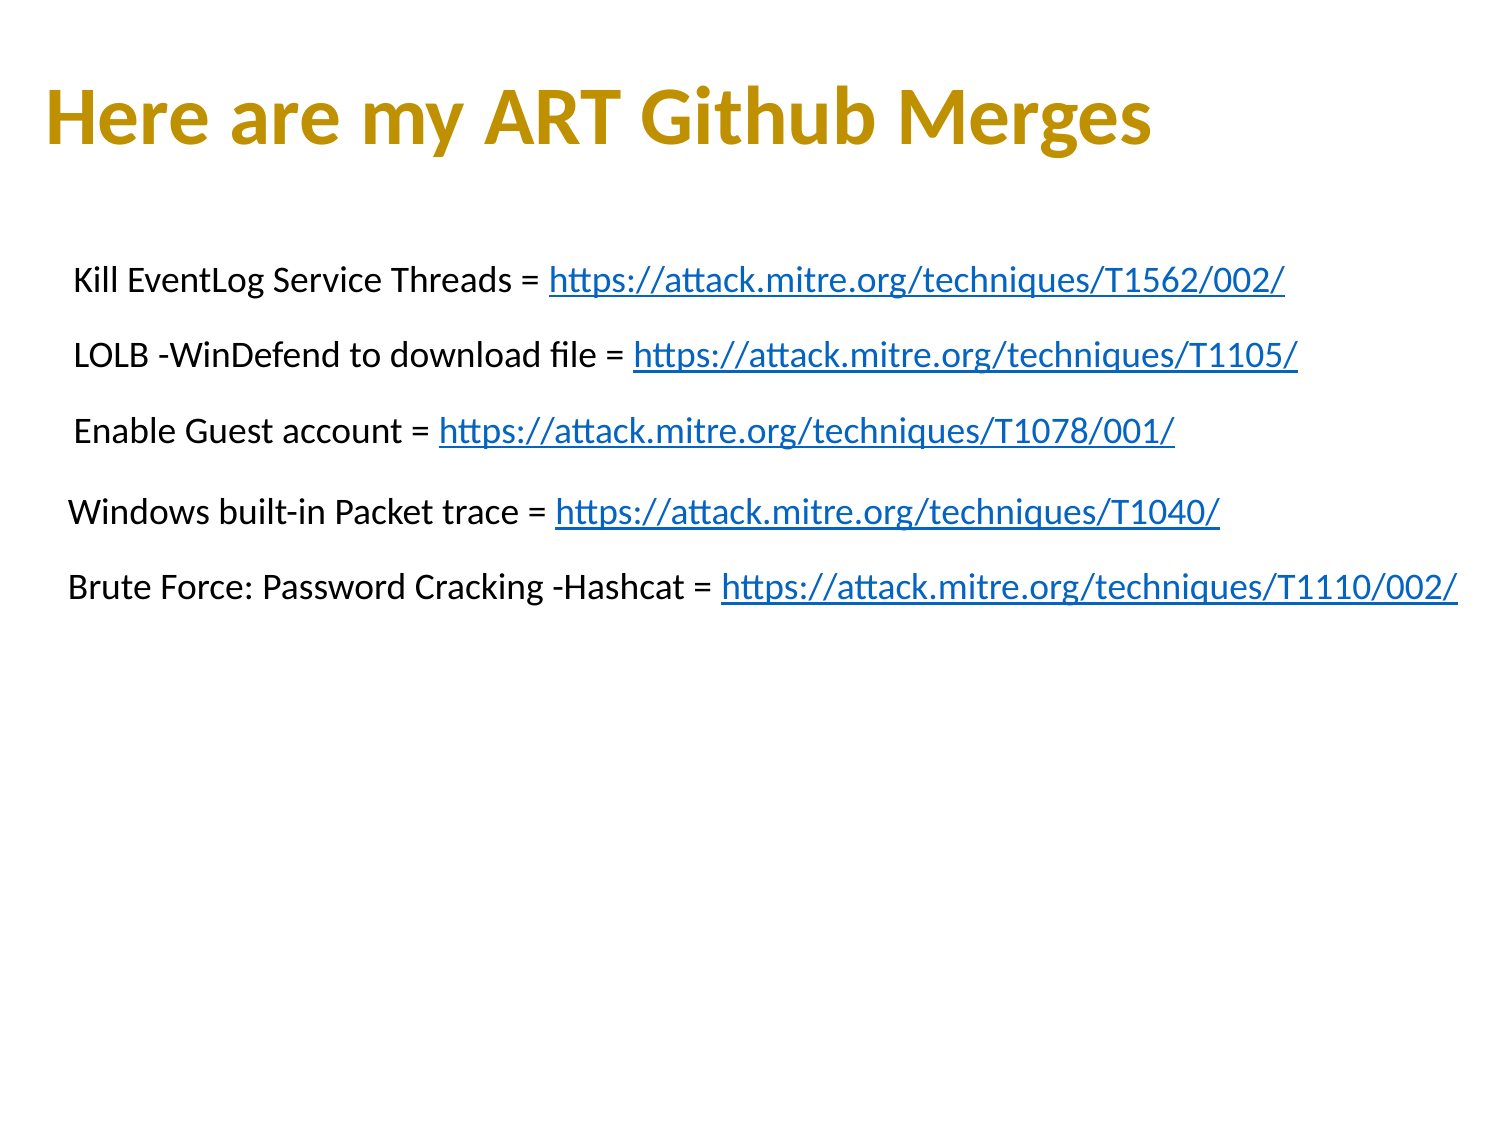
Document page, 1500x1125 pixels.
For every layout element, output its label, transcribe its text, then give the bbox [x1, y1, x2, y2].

text_box Here are my ART Github Merges [30, 54, 1362, 176]
text_box LOLB -WinDefend to download file = https://attack.mitre.org/techniques/T1105/ [58, 322, 1362, 398]
text_box Enable Guest account = https://attack.mitre.org/techniques/T1078/001/ [58, 398, 1388, 479]
text_box Brute Force: Password Cracking -Hashcat = https://attack.mitre.org/techniques/T1110/002/ [53, 510, 1495, 660]
text_box Kill EventLog Service Threads = https://attack.mitre.org/techniques/T1562/002/ [58, 247, 1442, 397]
text_box Windows built-in Packet trace = https://attack.mitre.org/techniques/T1040/ [53, 479, 1388, 585]
